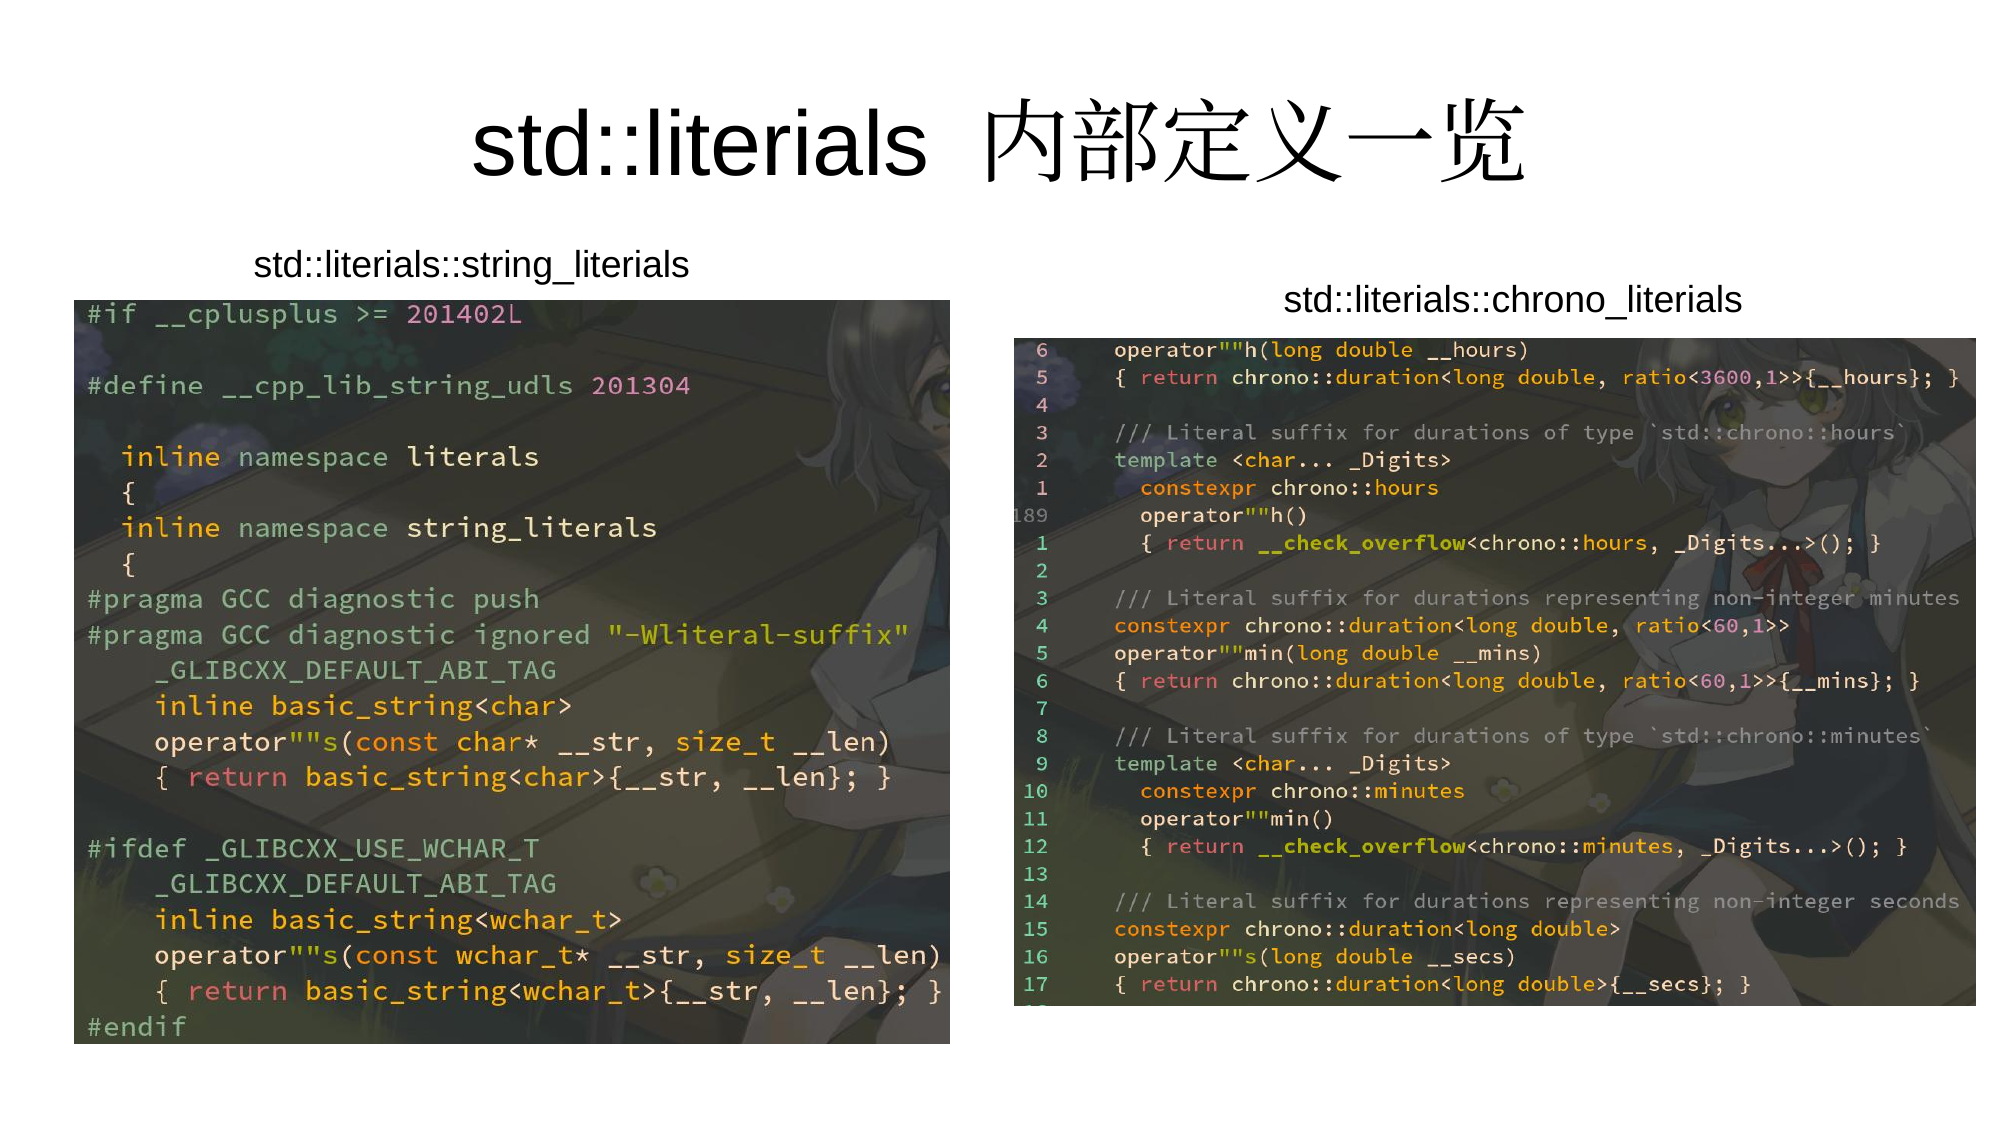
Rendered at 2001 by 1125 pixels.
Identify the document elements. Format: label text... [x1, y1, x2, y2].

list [74, 300, 950, 1044]
title std::literials 内部定义一览 [99, 44, 1901, 233]
picture [1014, 338, 1976, 1006]
text_box std::literials::string_literials [238, 232, 706, 293]
text_box std::literials::chrono_literials [1268, 267, 1759, 327]
